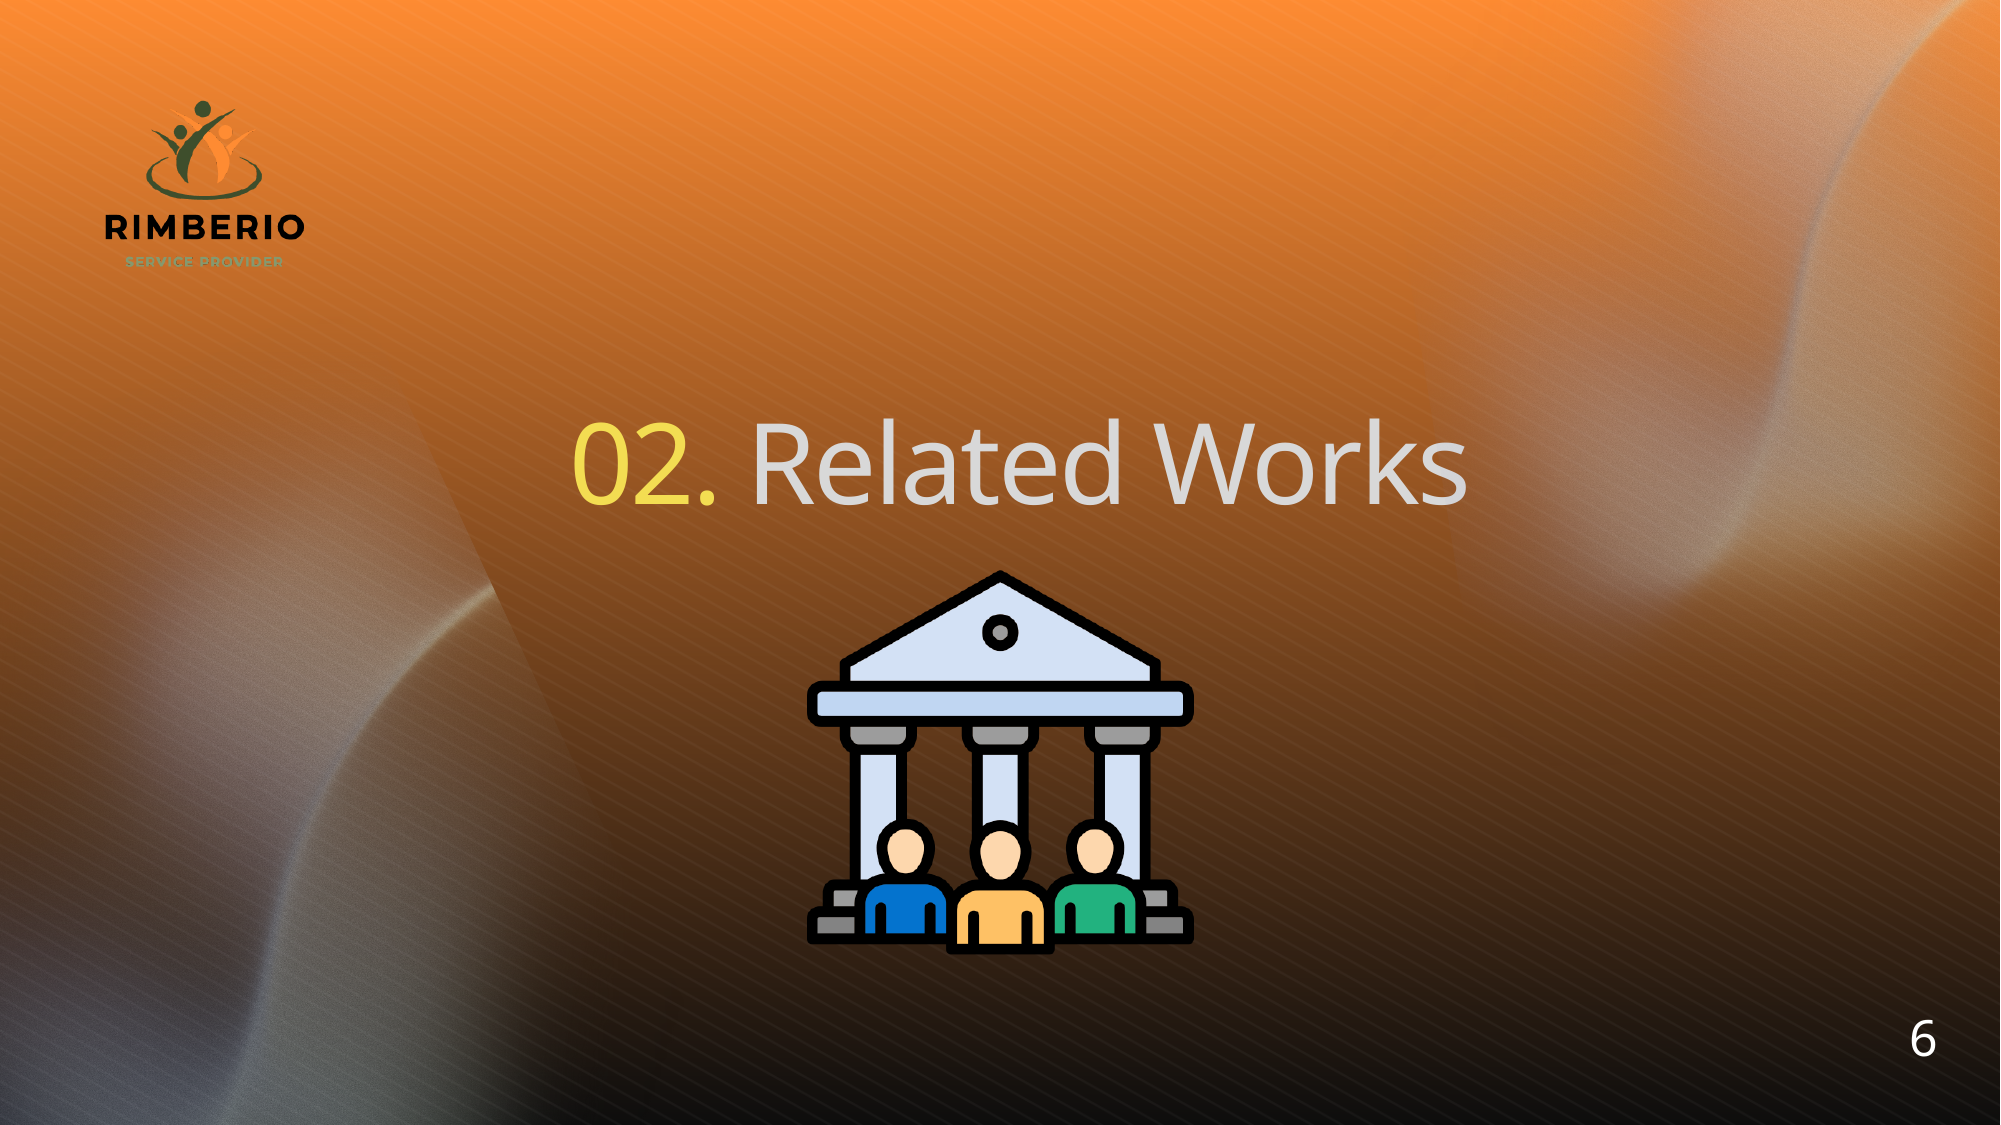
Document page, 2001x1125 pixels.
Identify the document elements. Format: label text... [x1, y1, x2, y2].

text_box [1365, 0, 2000, 785]
picture [81, 74, 322, 289]
text_box [0, 288, 742, 1125]
picture [800, 561, 1200, 962]
text_box 02. [569, 355, 723, 528]
text_box 6 [1894, 999, 1970, 1074]
text_box Related Works [723, 355, 1449, 528]
